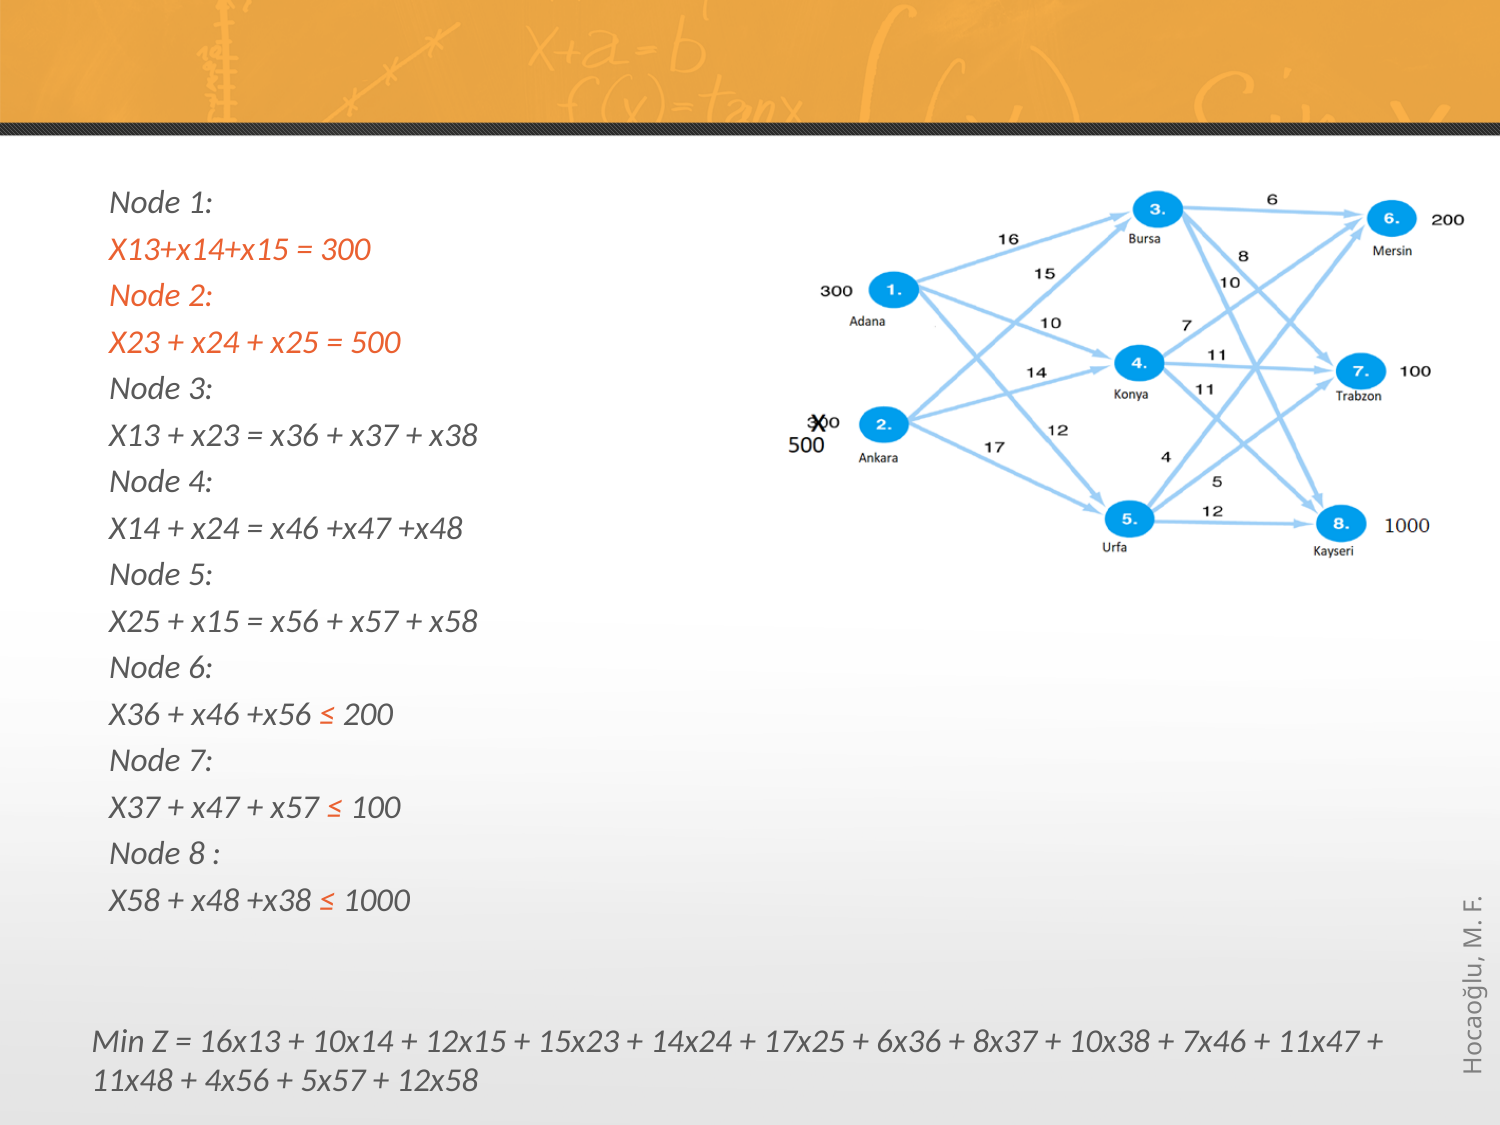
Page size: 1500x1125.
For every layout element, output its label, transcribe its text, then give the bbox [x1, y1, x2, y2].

text_box Min Z = 16x13 + 10x14 + 12x15 + 15x23 + 14x24 + 17x25 + 6x36 + 8x37 + 10x38 + 7x46 + 11x47 + 11x48 + 4x56 + 5x57 + 12x58 [76, 1011, 1412, 1125]
text_box Node 1: X13+x14+x15 = 300 Node 2: X23 + x24 + x25 = 500 Node 3: X13 + x23 = x36 + x37 + x38 Node 4: X14 + x24 = x46 +x47 +x48 Node 5: X25 + x15 = x56 + x57 + x58 Node 6: X36 + x46 +x56 ≤ 200 Node 7: X37 + x47 + x57 ≤ 100 Node 8 : X58 + x48 +x38 ≤ 1000 [87, 172, 812, 965]
picture [0, 0, 1500, 1125]
